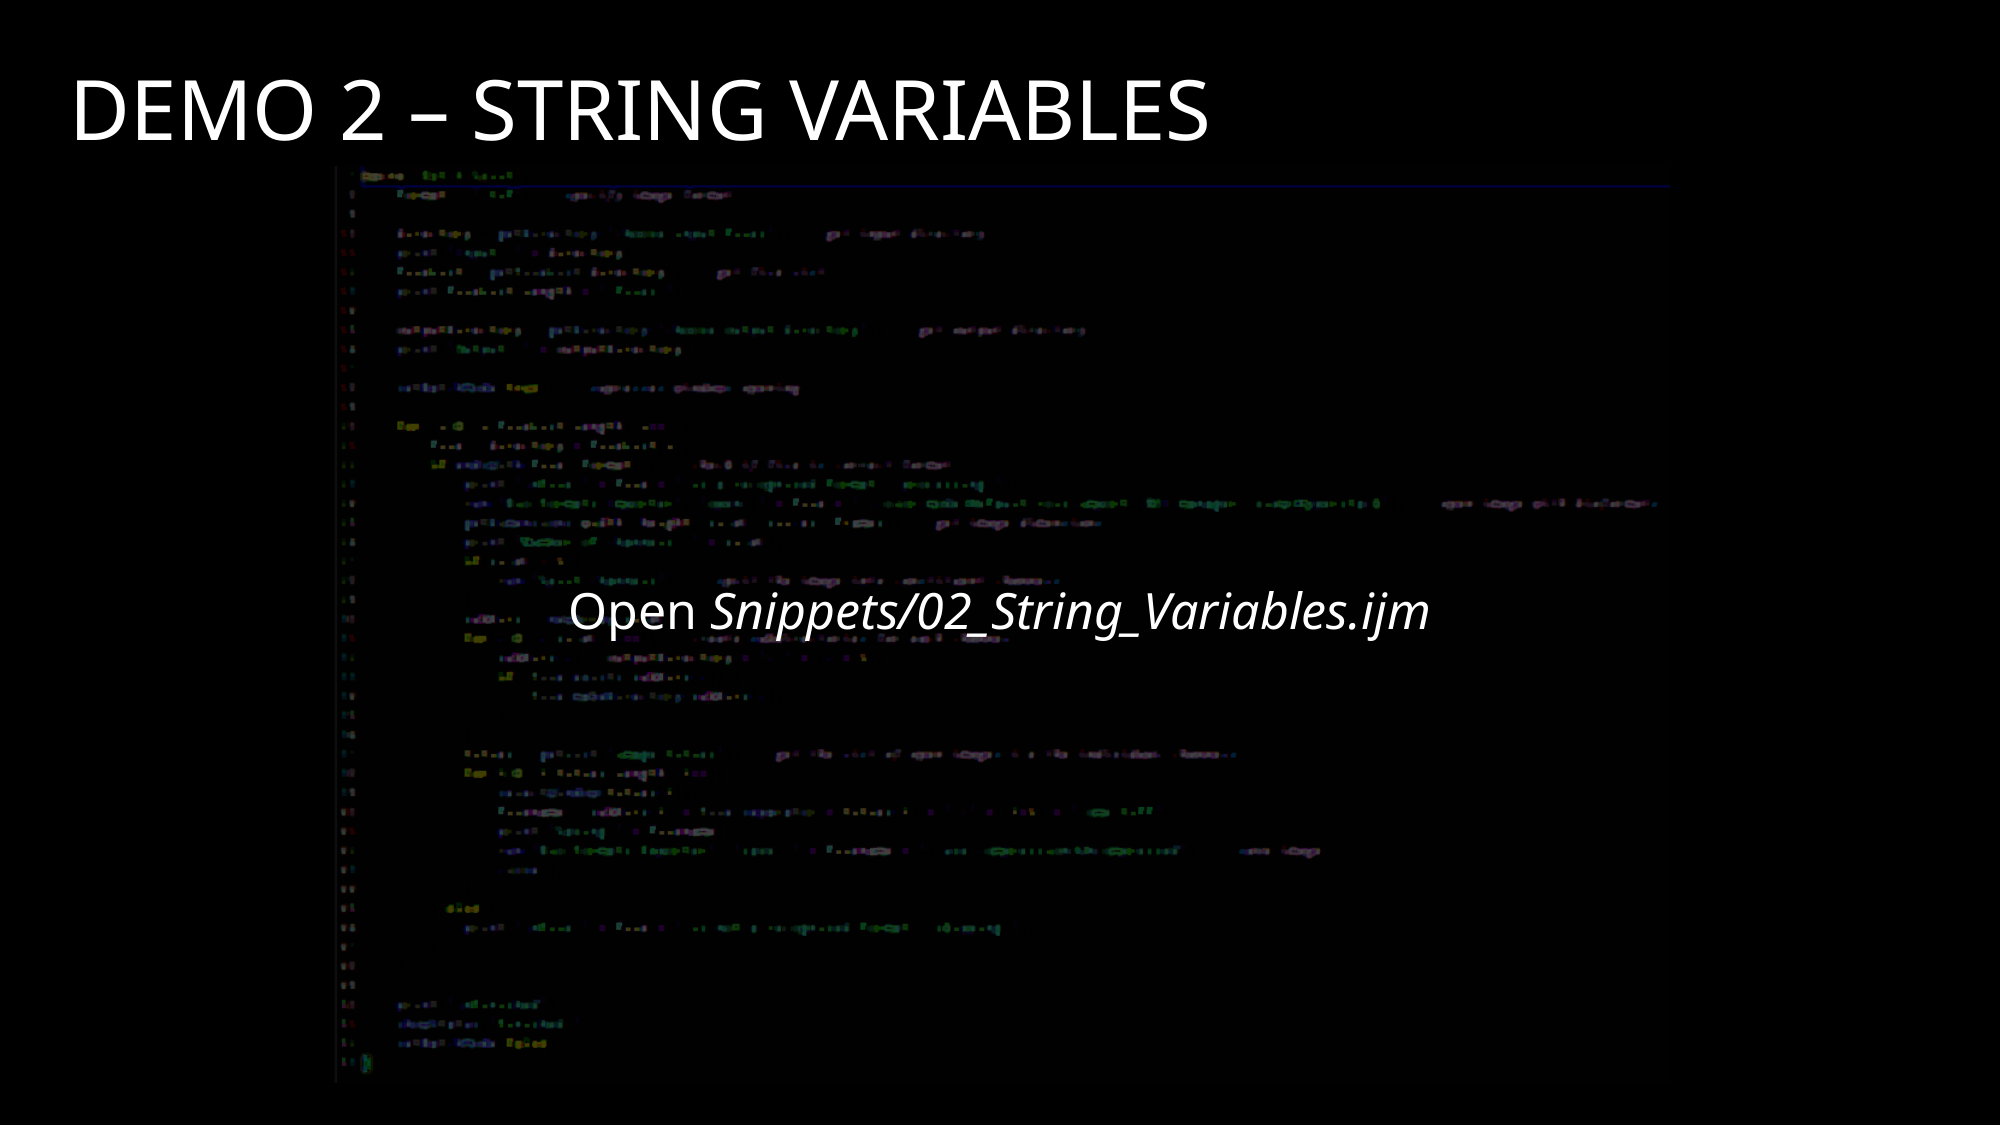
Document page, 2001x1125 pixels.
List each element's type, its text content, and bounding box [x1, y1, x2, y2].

title DEMO 2 – String Variables [55, 27, 1555, 201]
text_box Open Snippets/02_String_Variables.ijm [284, 124, 1716, 1095]
picture [329, 166, 1671, 1083]
